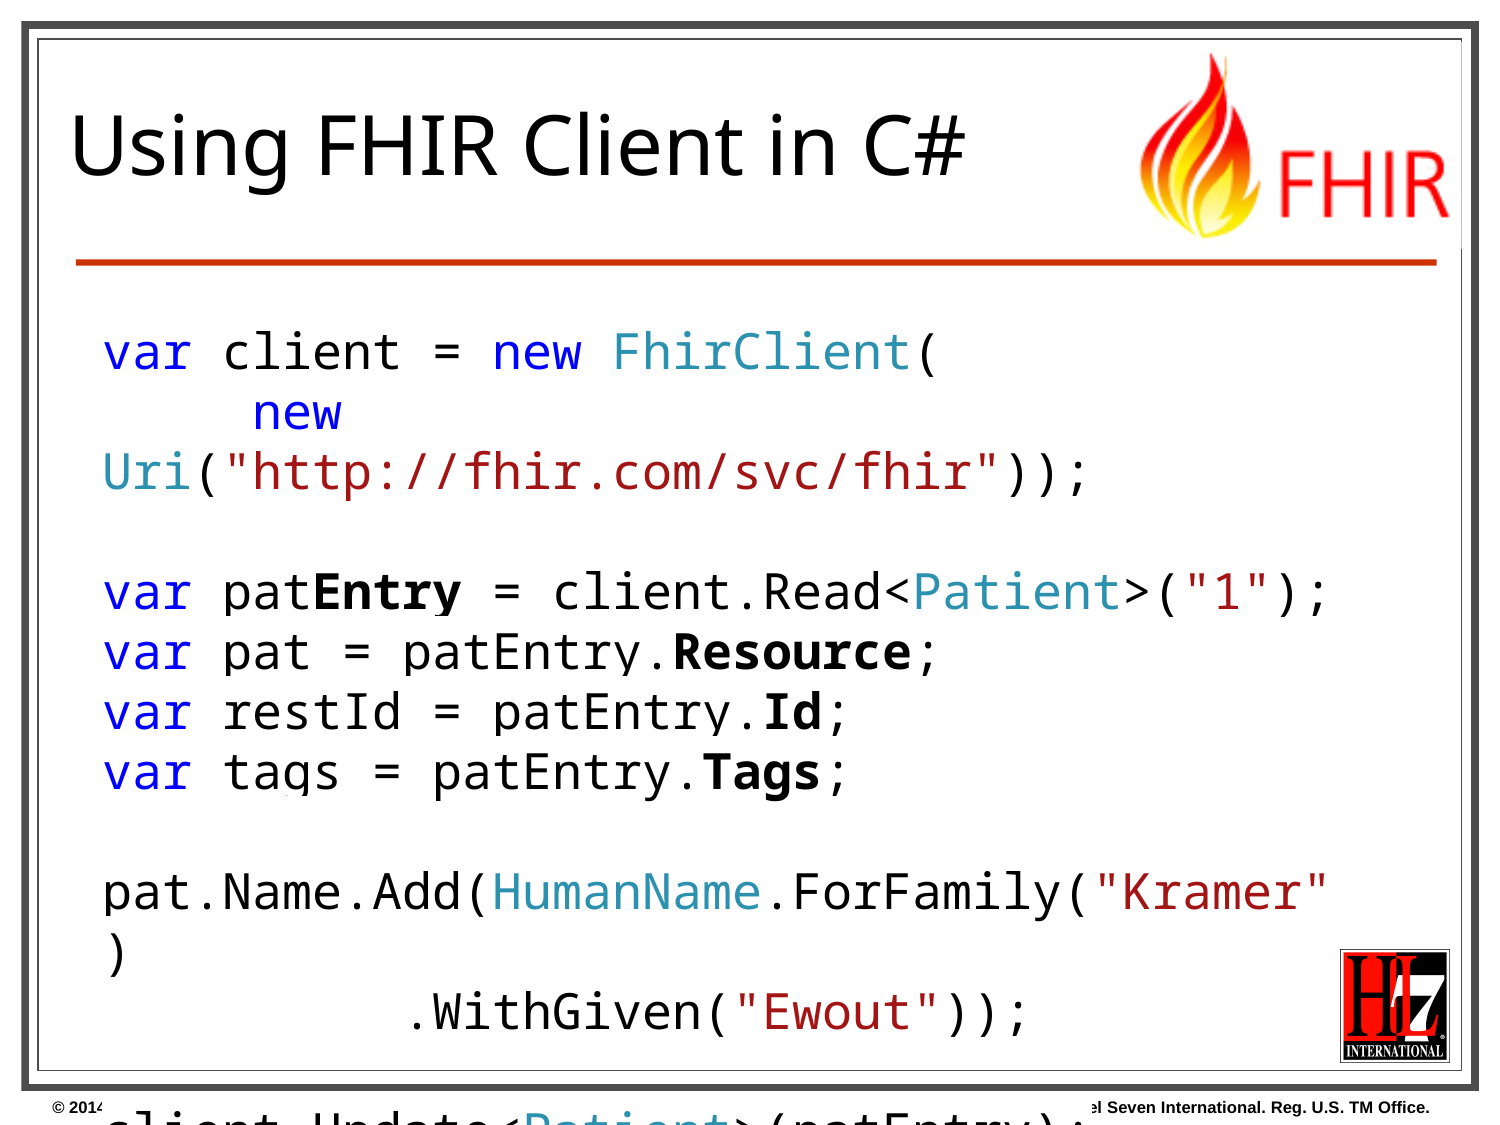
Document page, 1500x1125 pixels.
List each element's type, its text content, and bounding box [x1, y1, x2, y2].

title Using FHIR Client in C# [53, 54, 1128, 249]
text_box var client = new FhirClient( new Uri("http://fhir.com/svc/fhir")); var patEntry = client.Read<Patient>("1"); var pat = patEntry.Resource; var restId = patEntry.Id; var tags = patEntry.Tags; pat.Name.Add(HumanName.ForFamily("Kramer") .WithGiven("Ewout")); client.Update<Patient>(patEntry); [87, 312, 1363, 1125]
picture [1363, 949, 1450, 1063]
picture [1128, 42, 1462, 249]
